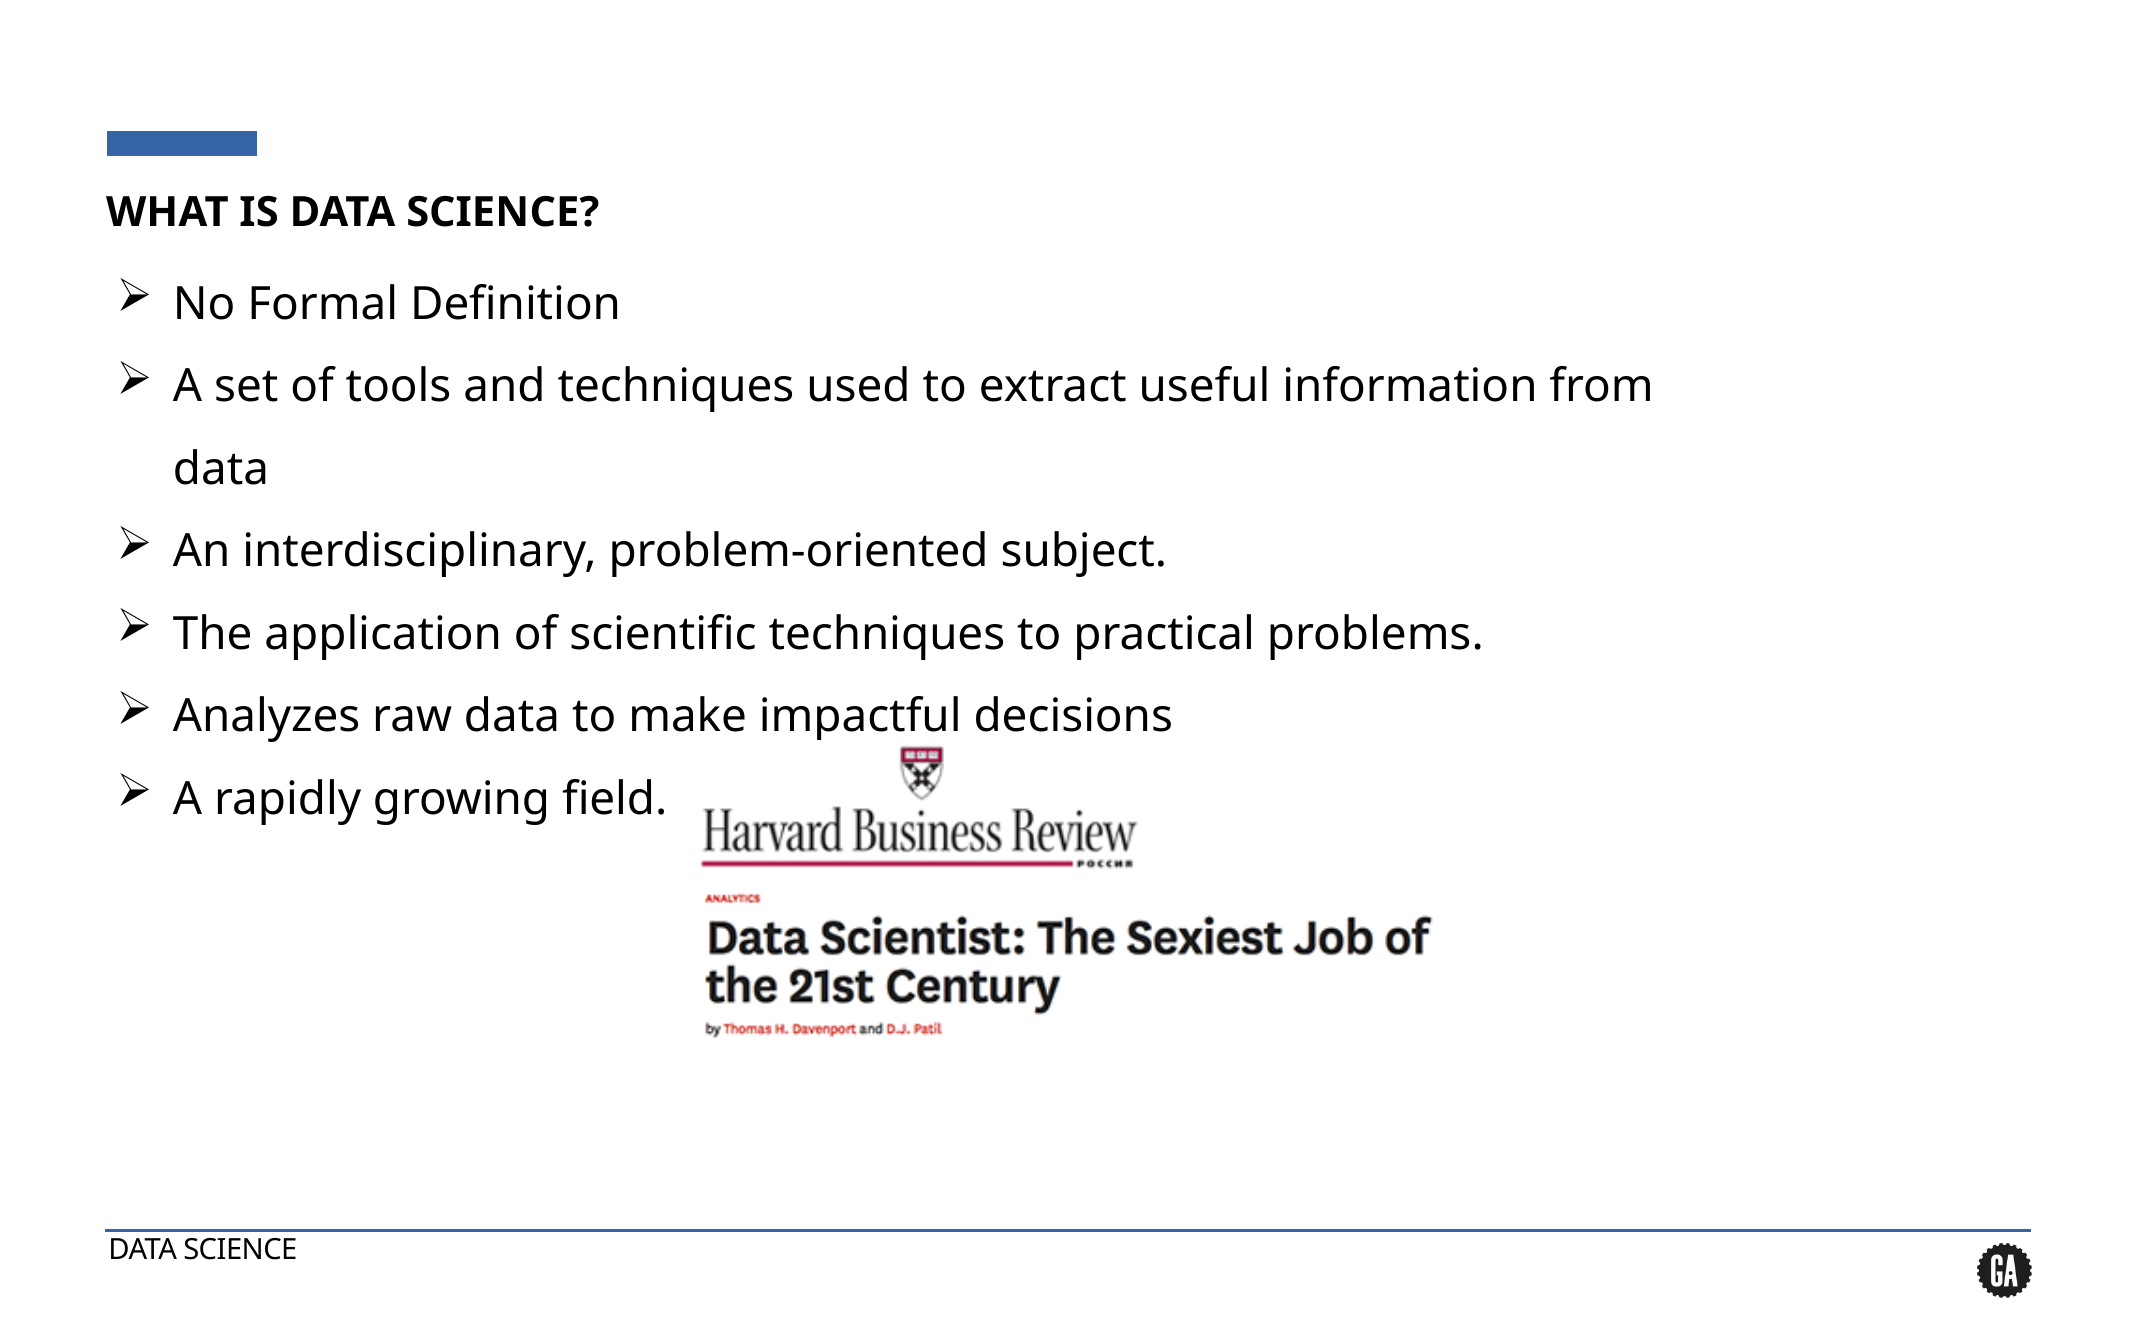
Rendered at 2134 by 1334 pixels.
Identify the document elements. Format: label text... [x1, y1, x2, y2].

text_box WHAT IS DATA SCIENCE? [106, 179, 2034, 235]
picture [1976, 1243, 2032, 1299]
text_box No Formal Definition A set of tools and techniques used to extract useful information from data An interdisciplinary, problem-oriented subject. The application of scientific techniques to practical problems. Analyzes raw data to make impactful decisions A rapidly growing field. [108, 237, 1667, 1079]
picture [695, 740, 1444, 1046]
text_box data science [108, 1241, 1048, 1264]
